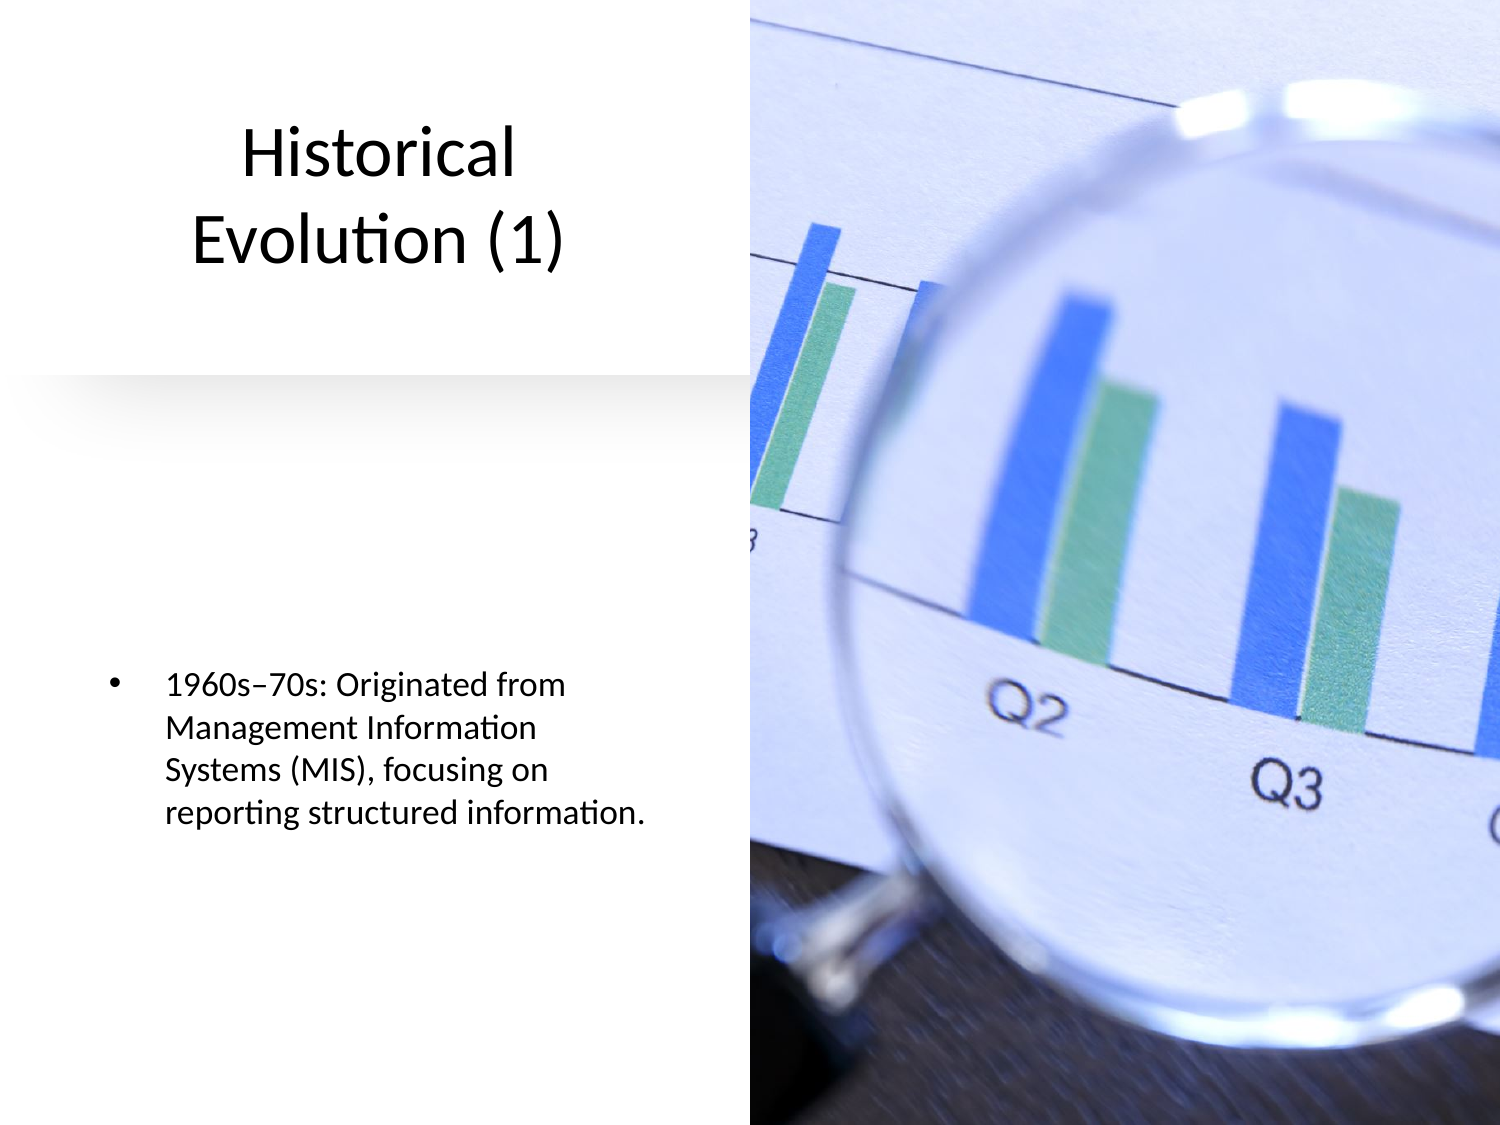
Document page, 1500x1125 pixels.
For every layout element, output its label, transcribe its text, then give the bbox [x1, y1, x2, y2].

text_box [0, 377, 744, 1125]
picture [749, 0, 1500, 1125]
title Historical Evolution (1) [93, 57, 666, 324]
list 1960s–70s: Originated from Management Information Systems (MIS), focusing on reporting structured information. [93, 450, 666, 1043]
text_box [0, 0, 747, 377]
